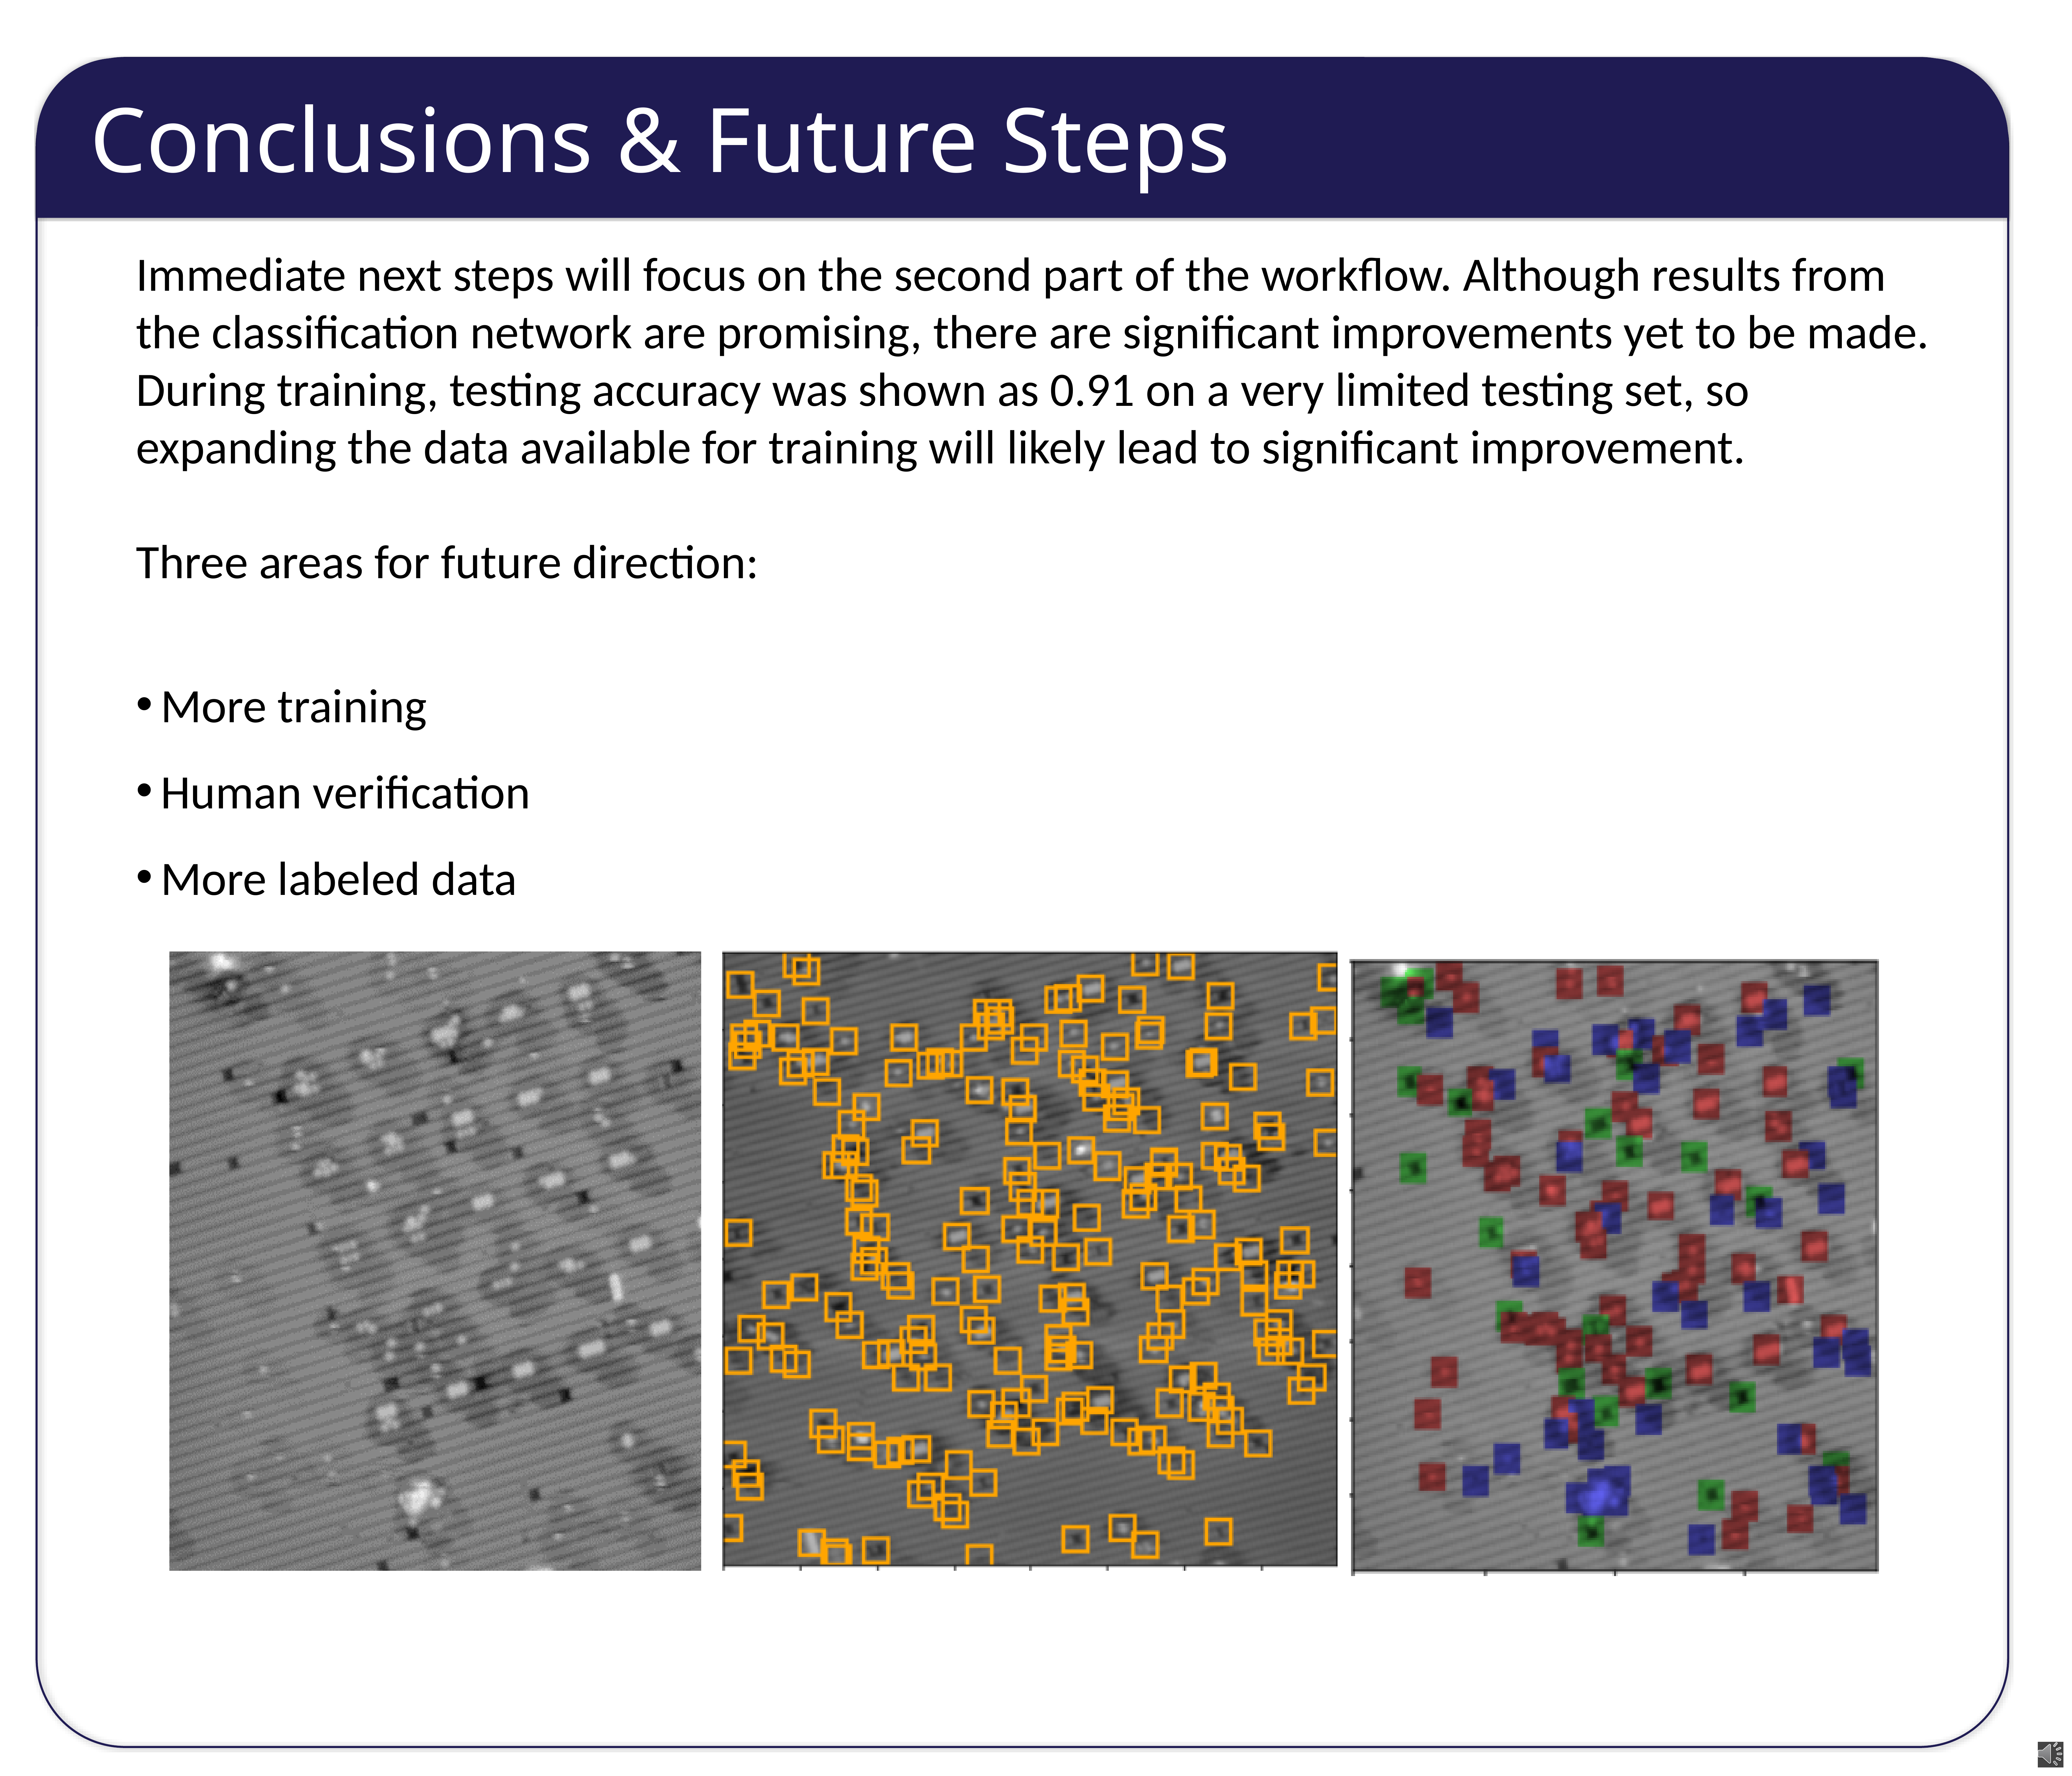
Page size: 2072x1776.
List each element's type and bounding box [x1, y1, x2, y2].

picture [2037, 1741, 2064, 1768]
picture [722, 949, 1338, 1571]
text_box [37, 58, 2009, 1747]
text_box [169, 951, 1881, 1576]
